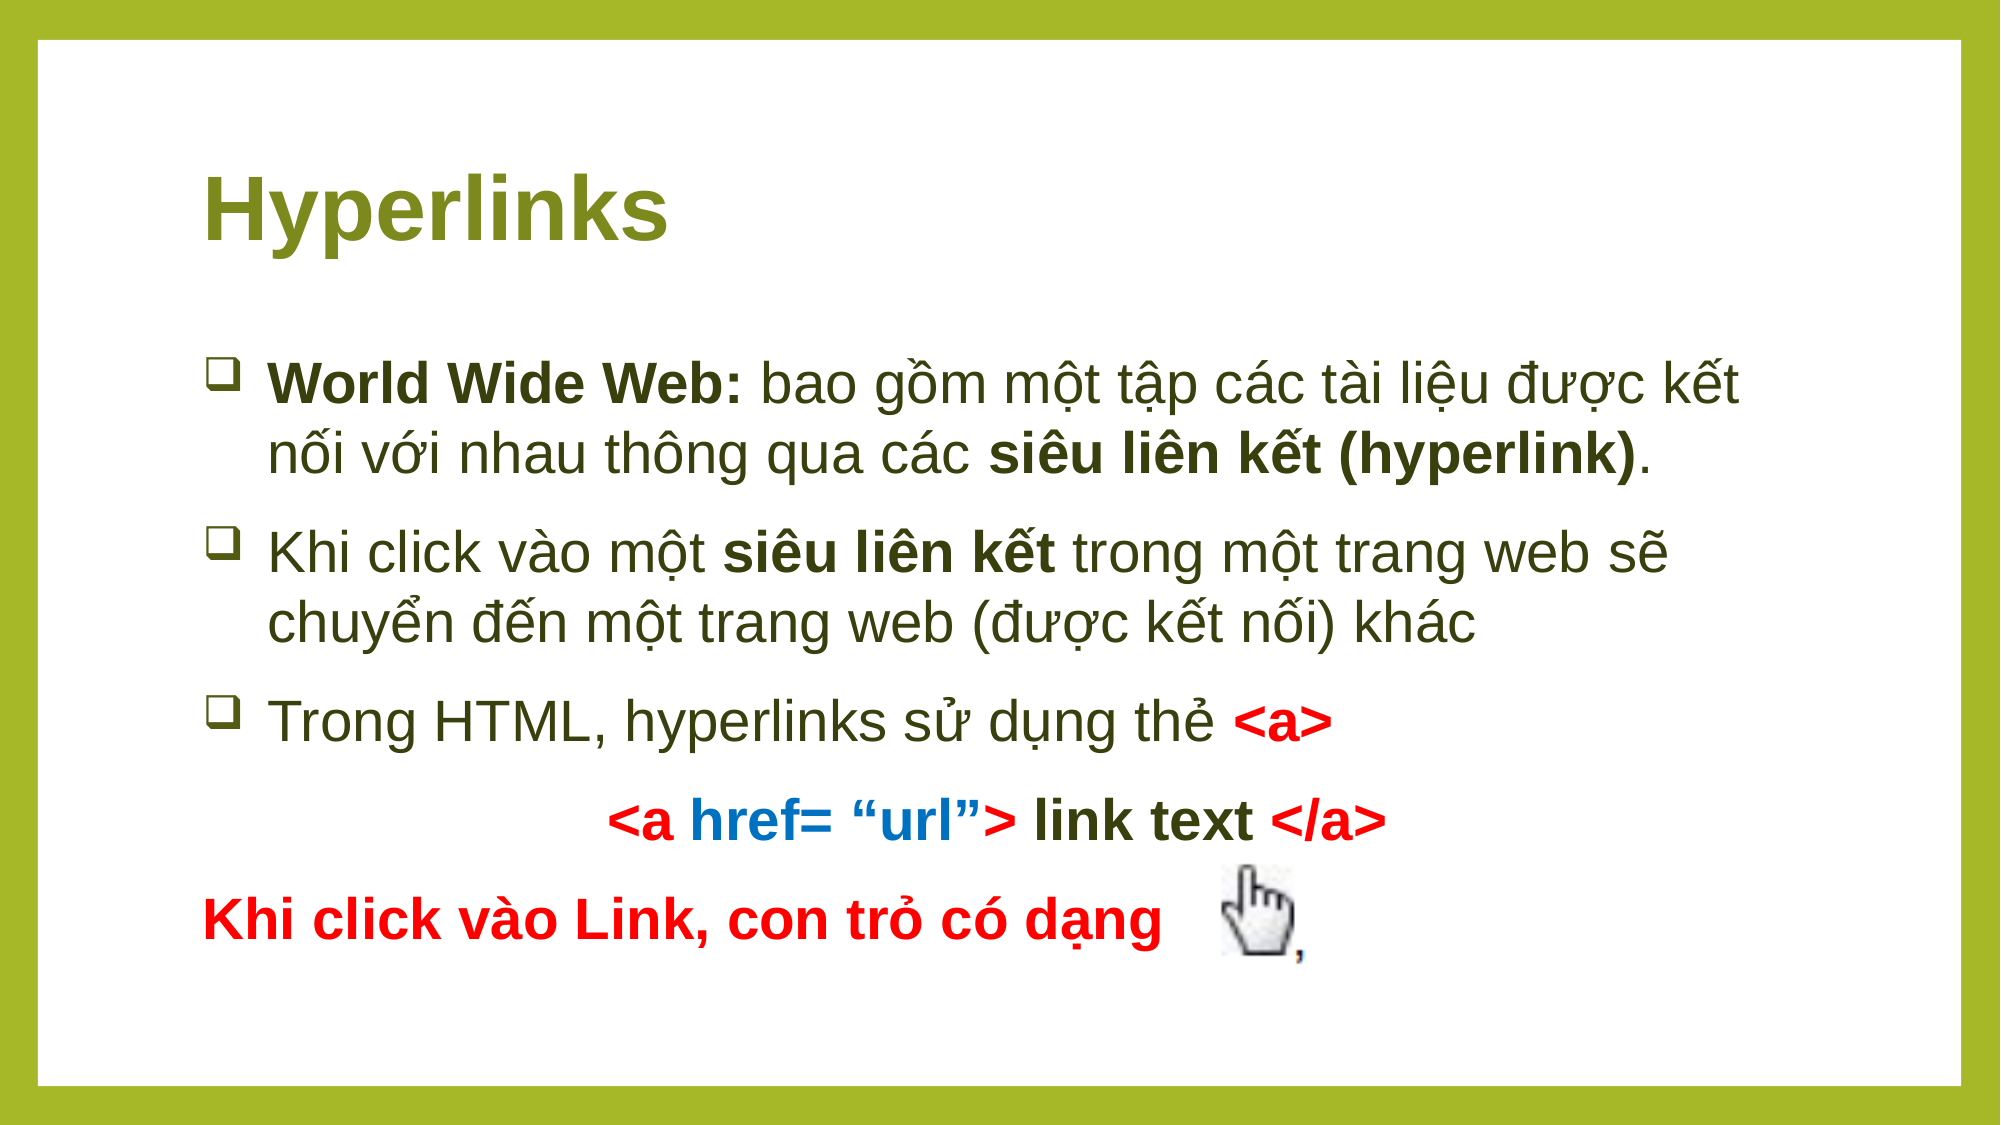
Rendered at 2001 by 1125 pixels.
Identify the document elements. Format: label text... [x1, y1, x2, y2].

title Hyperlinks [187, 99, 1808, 323]
list World Wide Web: bao gồm một tập các tài liệu được kết nối với nhau thông qua các siêu liên kết (hyperlink). Khi click vào một siêu liên kết trong một trang web sẽ chuyển đến một trang web (được kết nối) khác Trong HTML, hyperlinks sử dụng thẻ <a> <a href= “url”> link text </a> Khi click vào Link, con trỏ có dạng [187, 337, 1808, 1000]
picture [1209, 852, 1312, 968]
